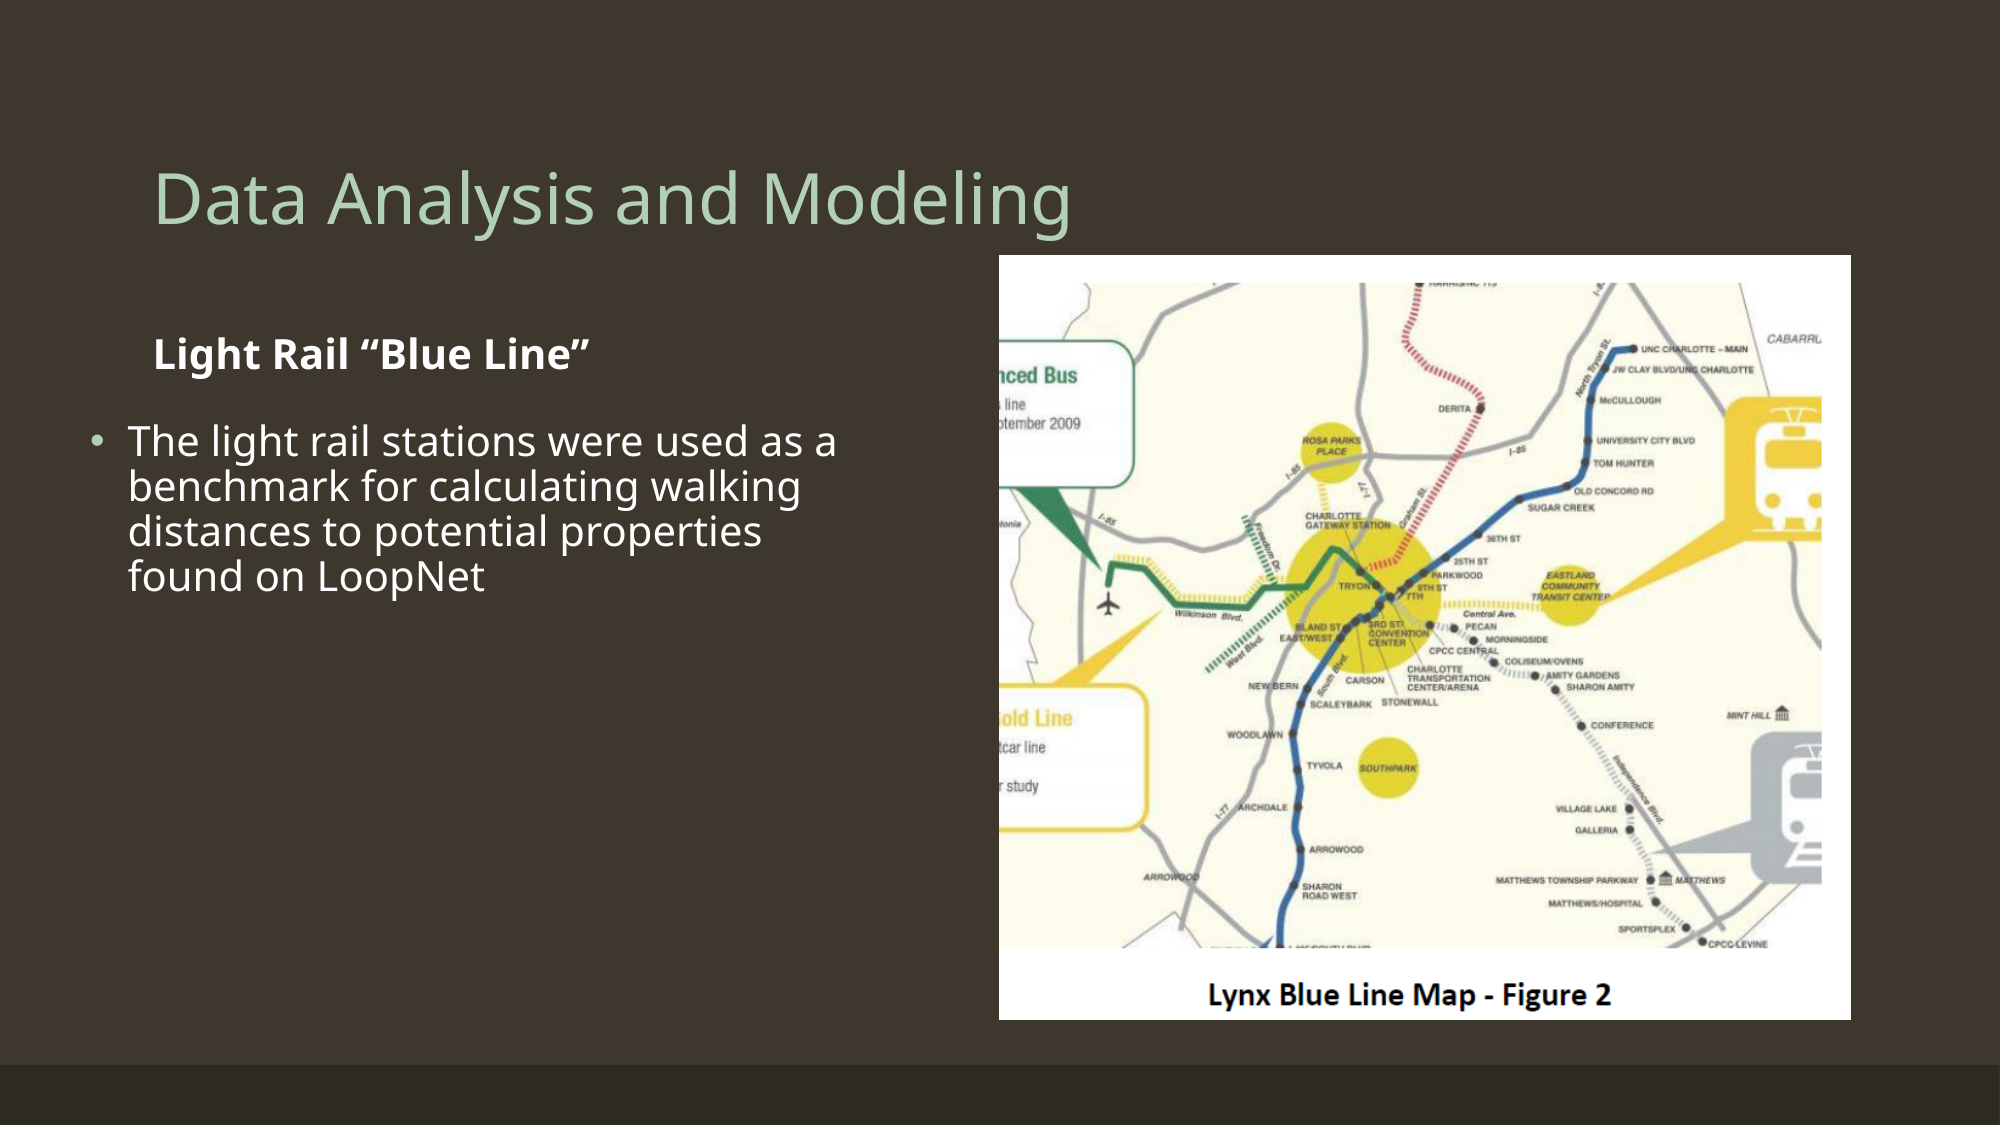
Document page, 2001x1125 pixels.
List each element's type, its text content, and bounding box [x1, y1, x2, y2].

list Light Rail “Blue Line” [137, 299, 963, 413]
picture [999, 255, 1851, 1020]
list The light rail stations were used as a benchmark for calculating walking distances to potential properties found on LoopNet [75, 412, 900, 638]
title Data Analysis and Modeling [137, 59, 1863, 248]
